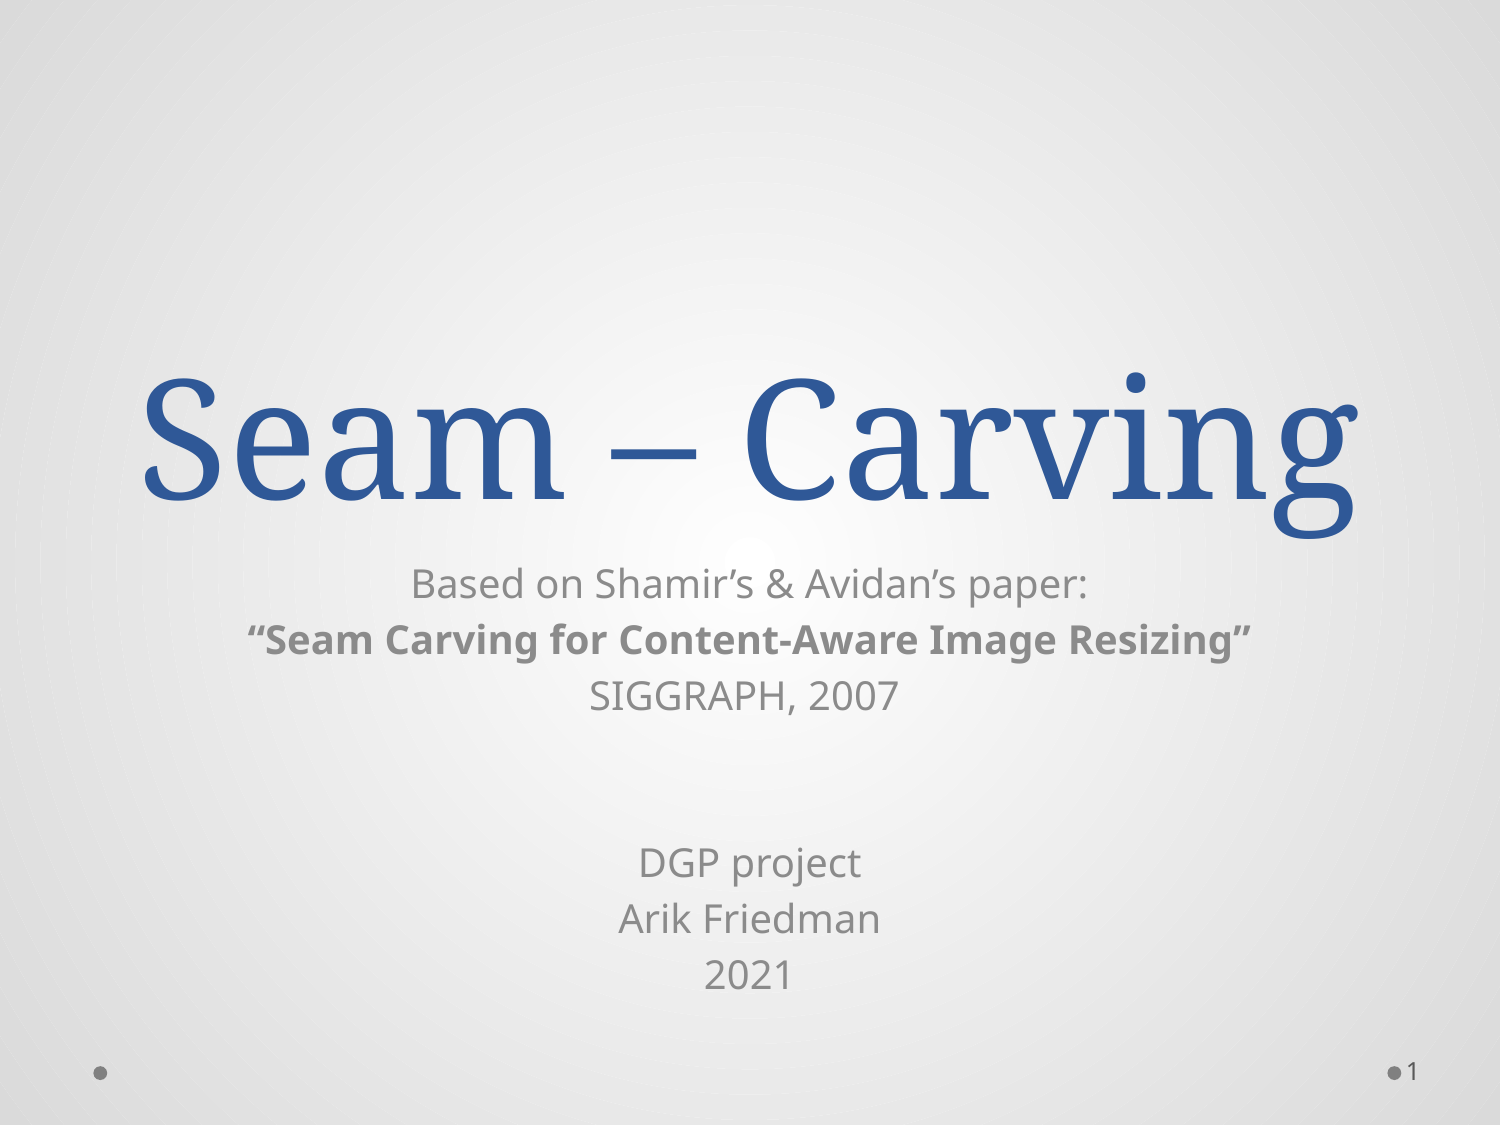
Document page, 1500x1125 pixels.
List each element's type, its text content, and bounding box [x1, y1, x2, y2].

subtitle Based on Shamir’s & Avidan’s paper: “Seam Carving for Content-Aware Image Resizing” SIGGRAPH, 2007 DGP project Arik Friedman 2021 [225, 550, 1275, 1013]
title Seam – Carving [112, 219, 1388, 541]
slide_number 1 [1401, 1042, 1494, 1103]
